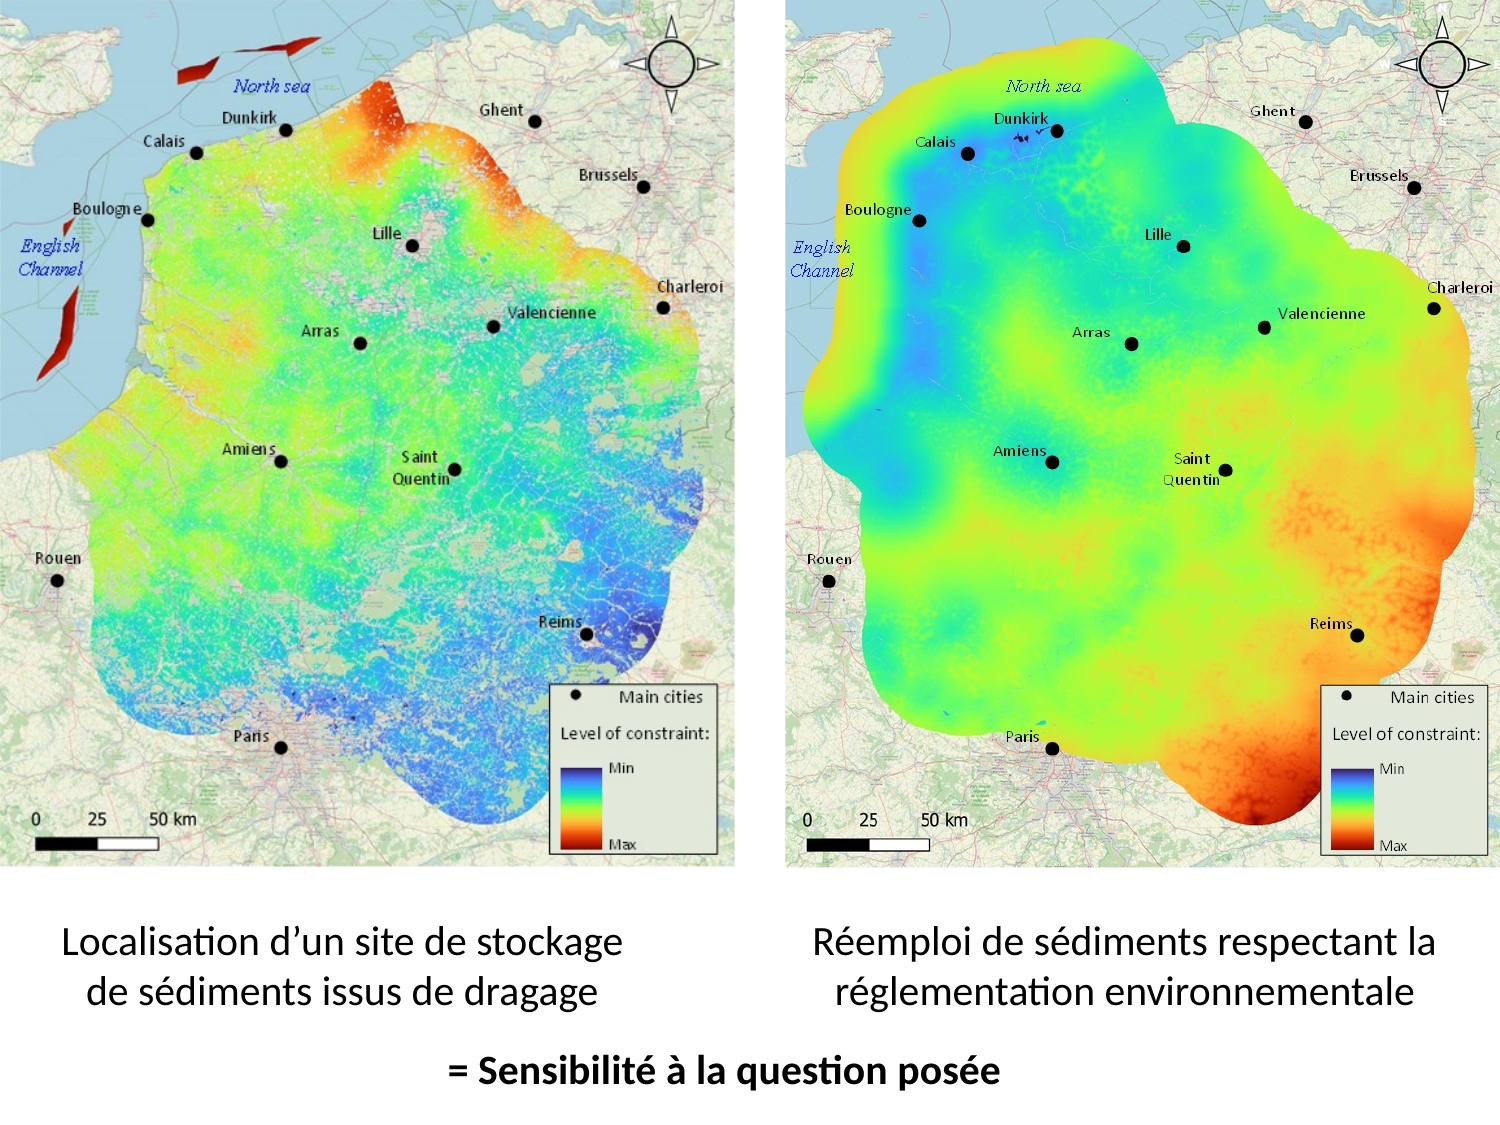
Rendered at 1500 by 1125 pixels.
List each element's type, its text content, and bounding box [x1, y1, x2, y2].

text_box Localisation d’un site de stockage de sédiments issus de dragage [29, 906, 656, 1021]
text_box = Sensibilité à la question posée [433, 1035, 1026, 1100]
picture [0, 0, 736, 869]
text_box Réemploi de sédiments respectant la réglementation environnementale [773, 906, 1477, 1021]
picture [785, 0, 1500, 869]
